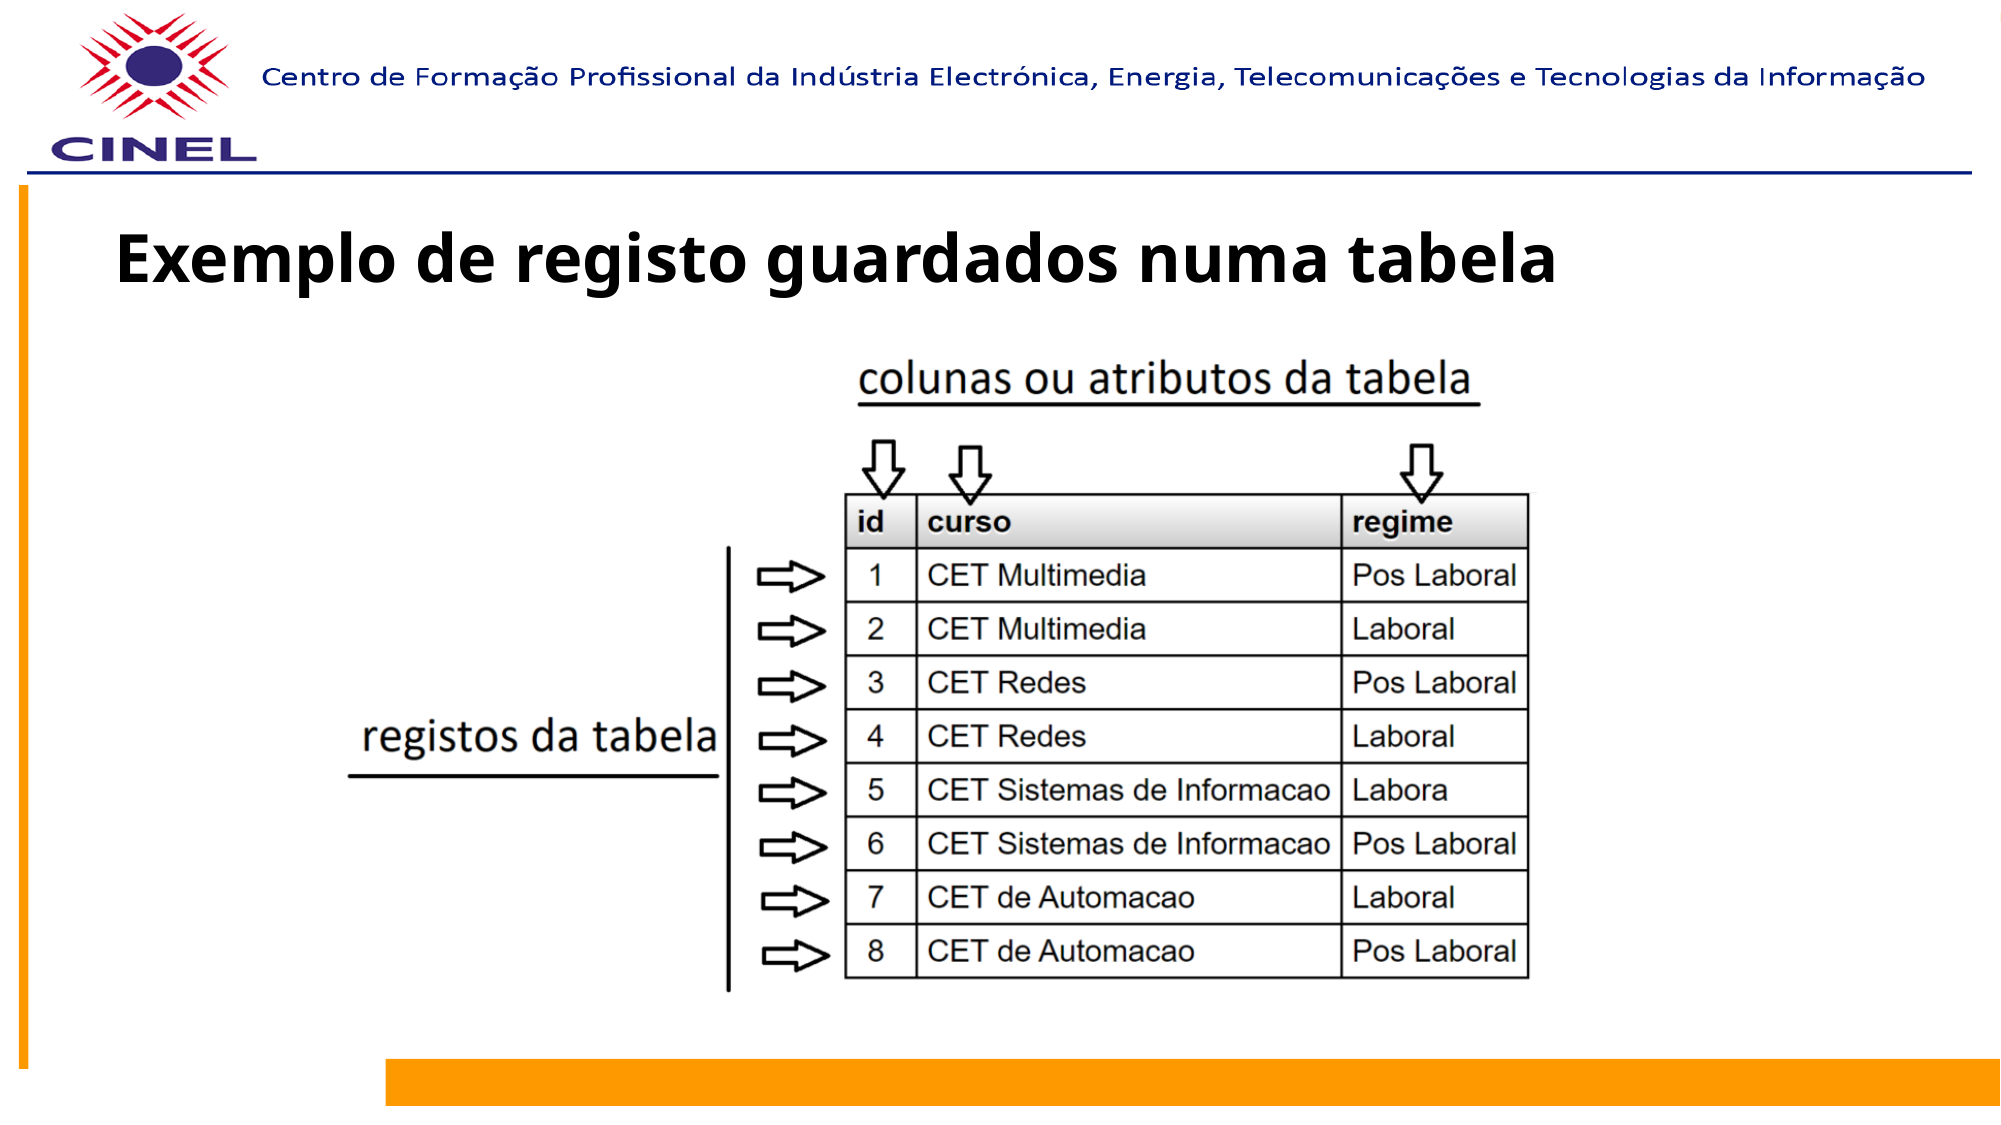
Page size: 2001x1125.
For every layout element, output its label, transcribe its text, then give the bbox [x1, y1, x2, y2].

picture [7, 8, 2000, 185]
title Exemplo de registo guardados numa tabela [99, 162, 1900, 350]
picture [339, 331, 1590, 1025]
